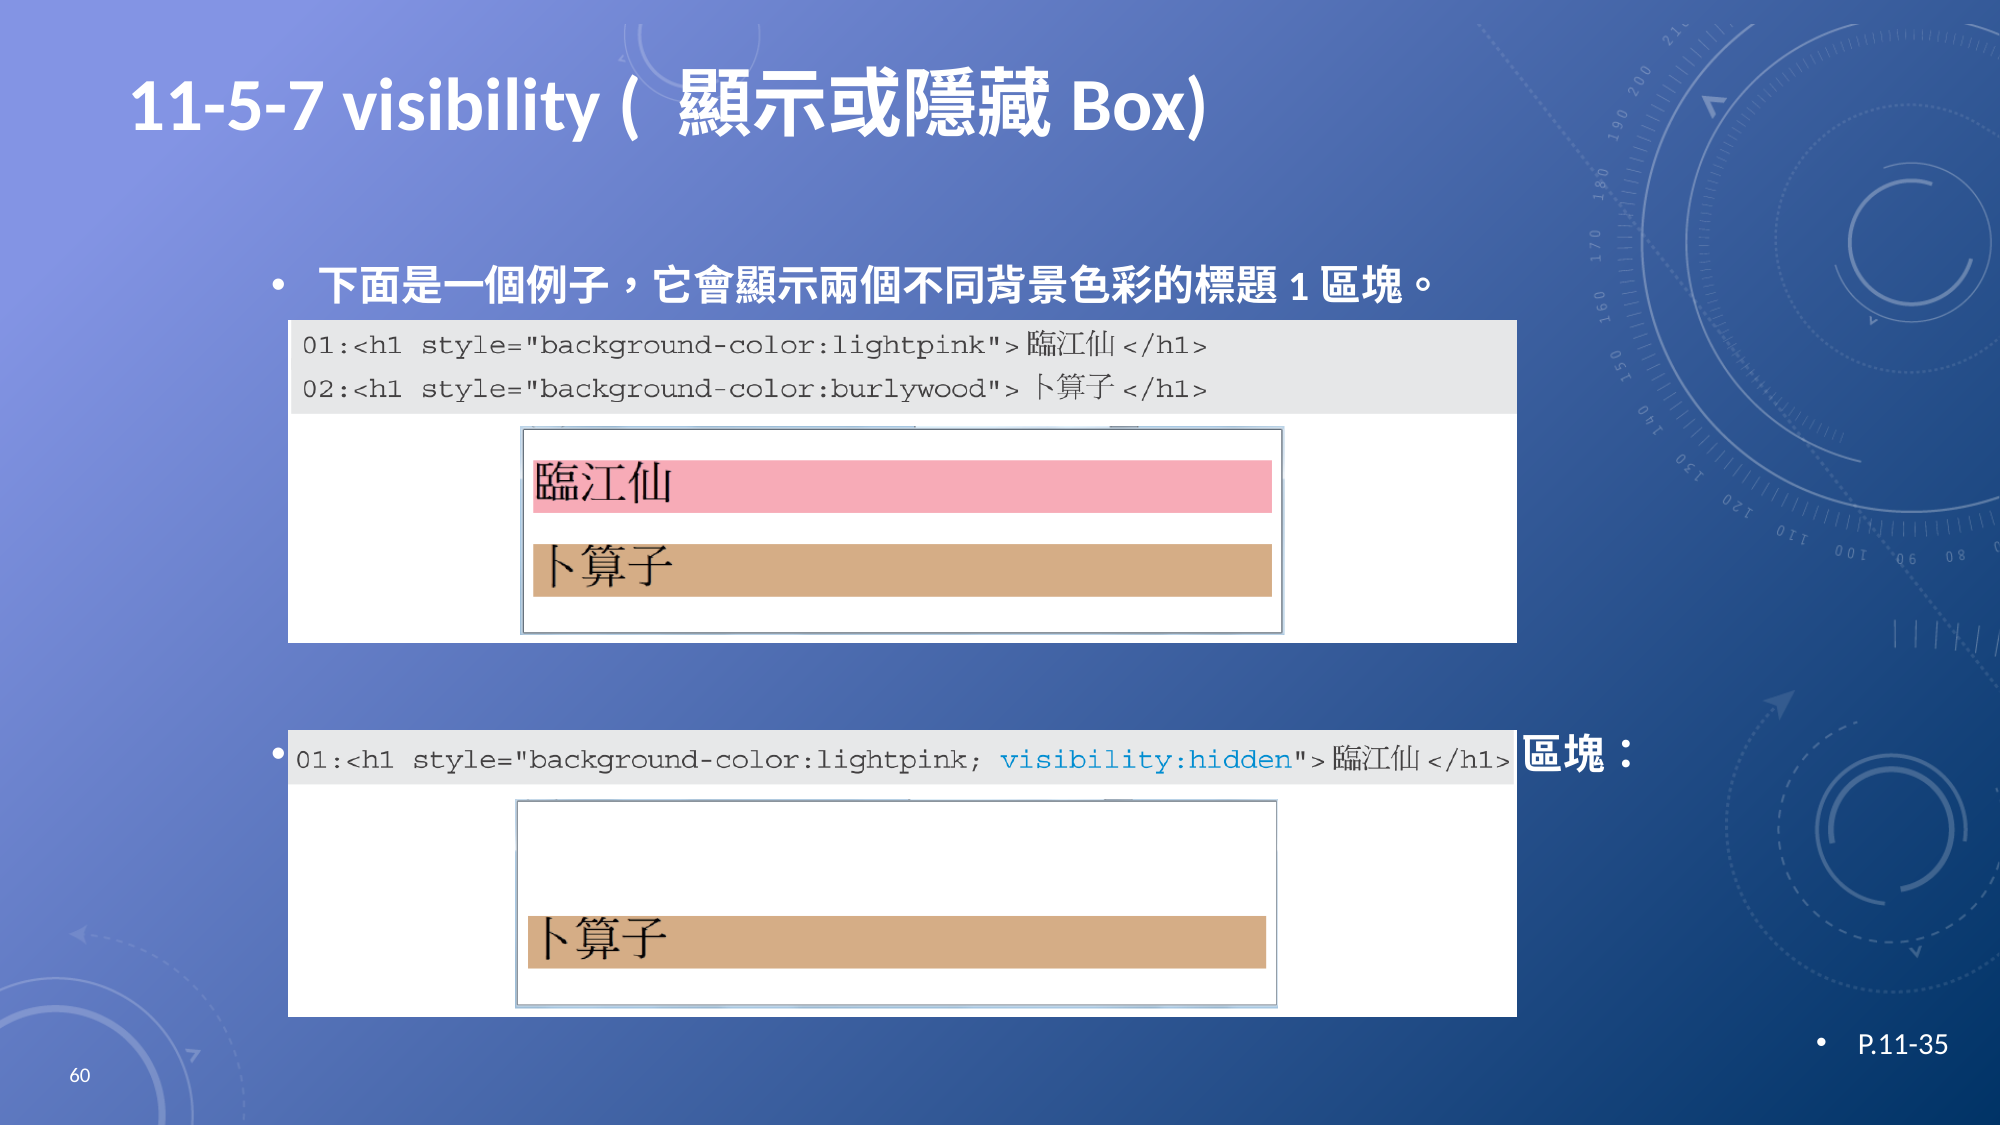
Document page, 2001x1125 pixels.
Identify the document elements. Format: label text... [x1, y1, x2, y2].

list P.11-35 [1801, 1016, 2000, 1069]
list 下面是一個例子，它會顯示兩個不同背景色彩的標題1區塊。 若在第01 行加上visibility:hidden，如下，則會隱藏第一個標題1區塊： [181, 251, 1649, 940]
slide_number 60 [14, 1043, 106, 1106]
title 11-5-7 visibility ( 顯示或隱藏Box) [112, 24, 1775, 177]
picture [0, 24, 2000, 1125]
